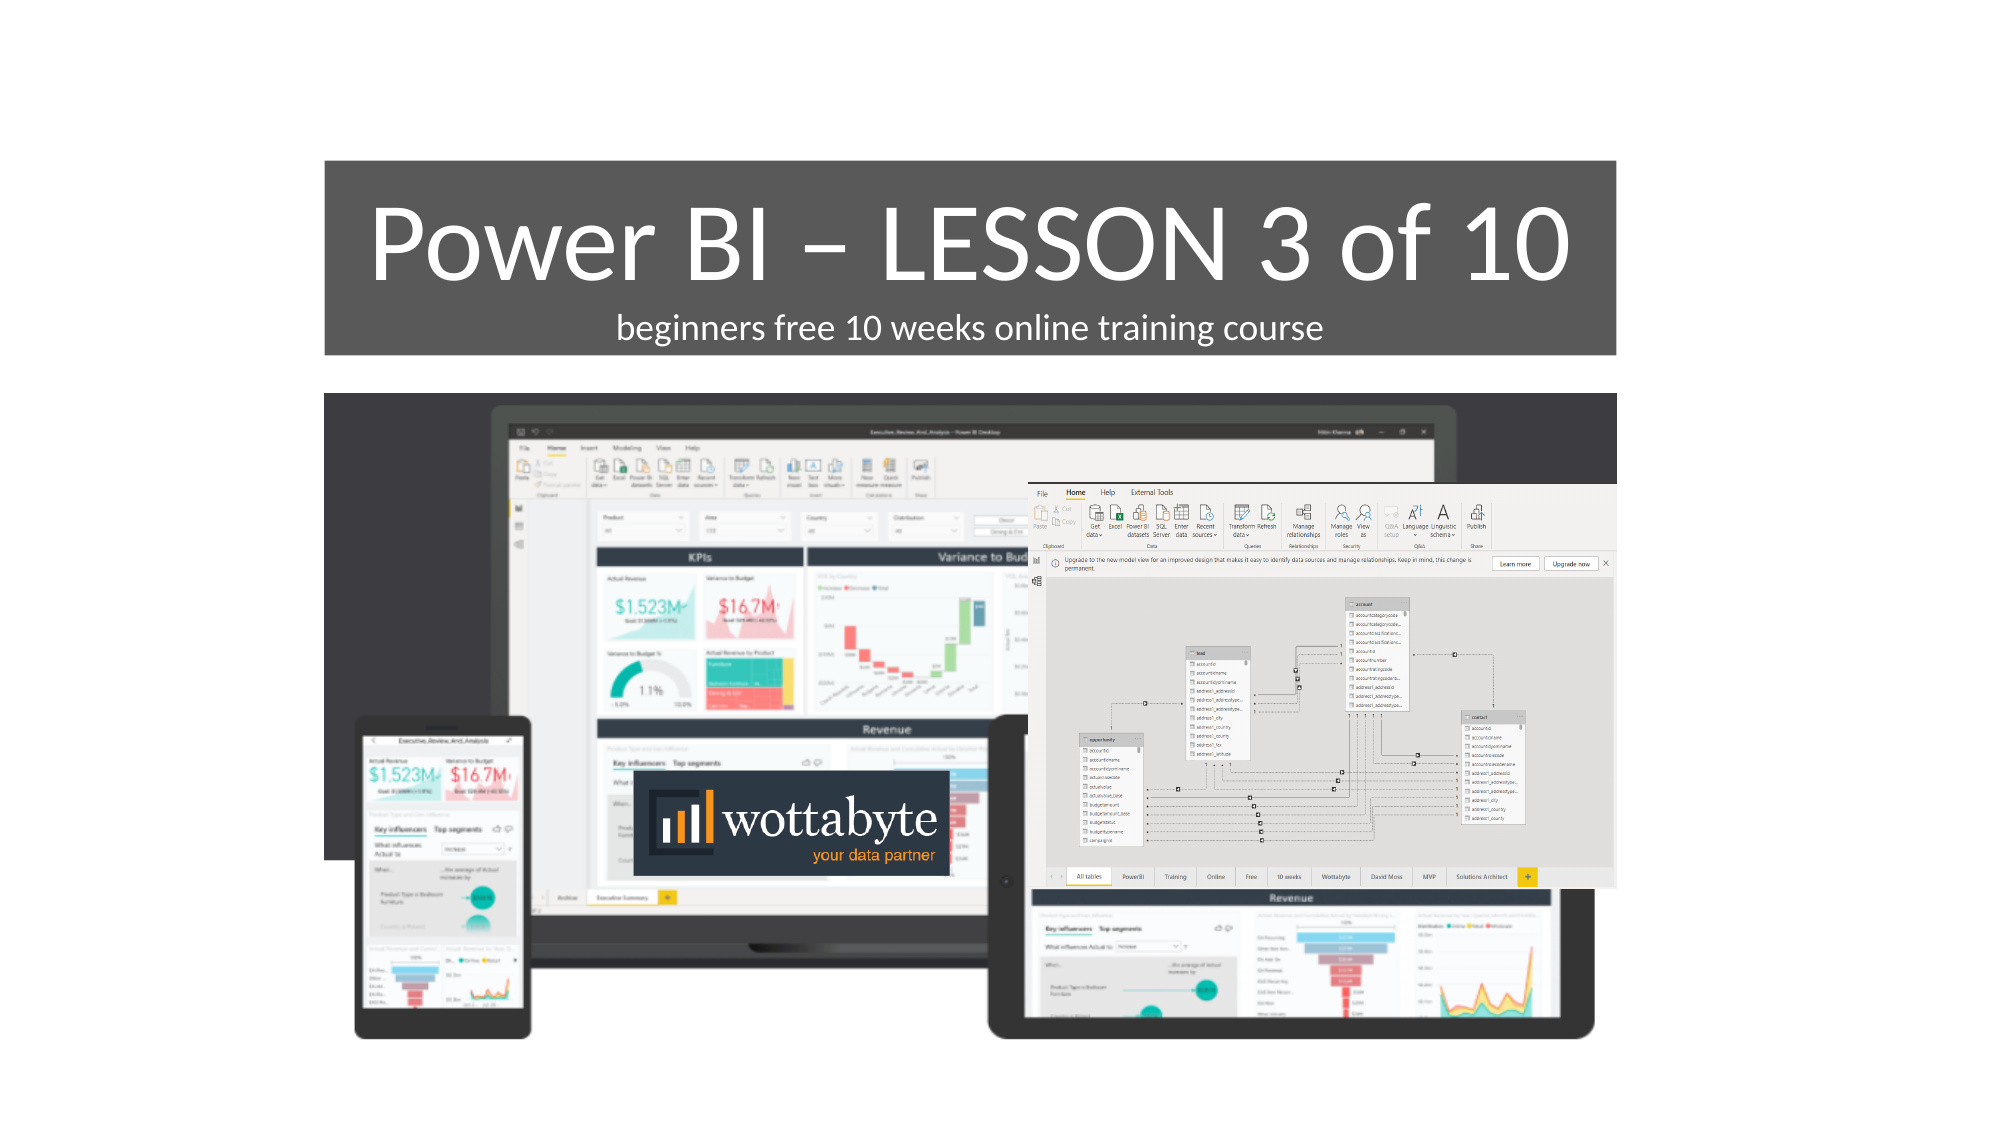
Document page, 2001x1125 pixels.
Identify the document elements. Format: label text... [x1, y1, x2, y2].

picture [324, 393, 1617, 1049]
text_box Power BI – LESSON 3 of 10 beginners free 10 weeks online training course [324, 160, 1617, 356]
